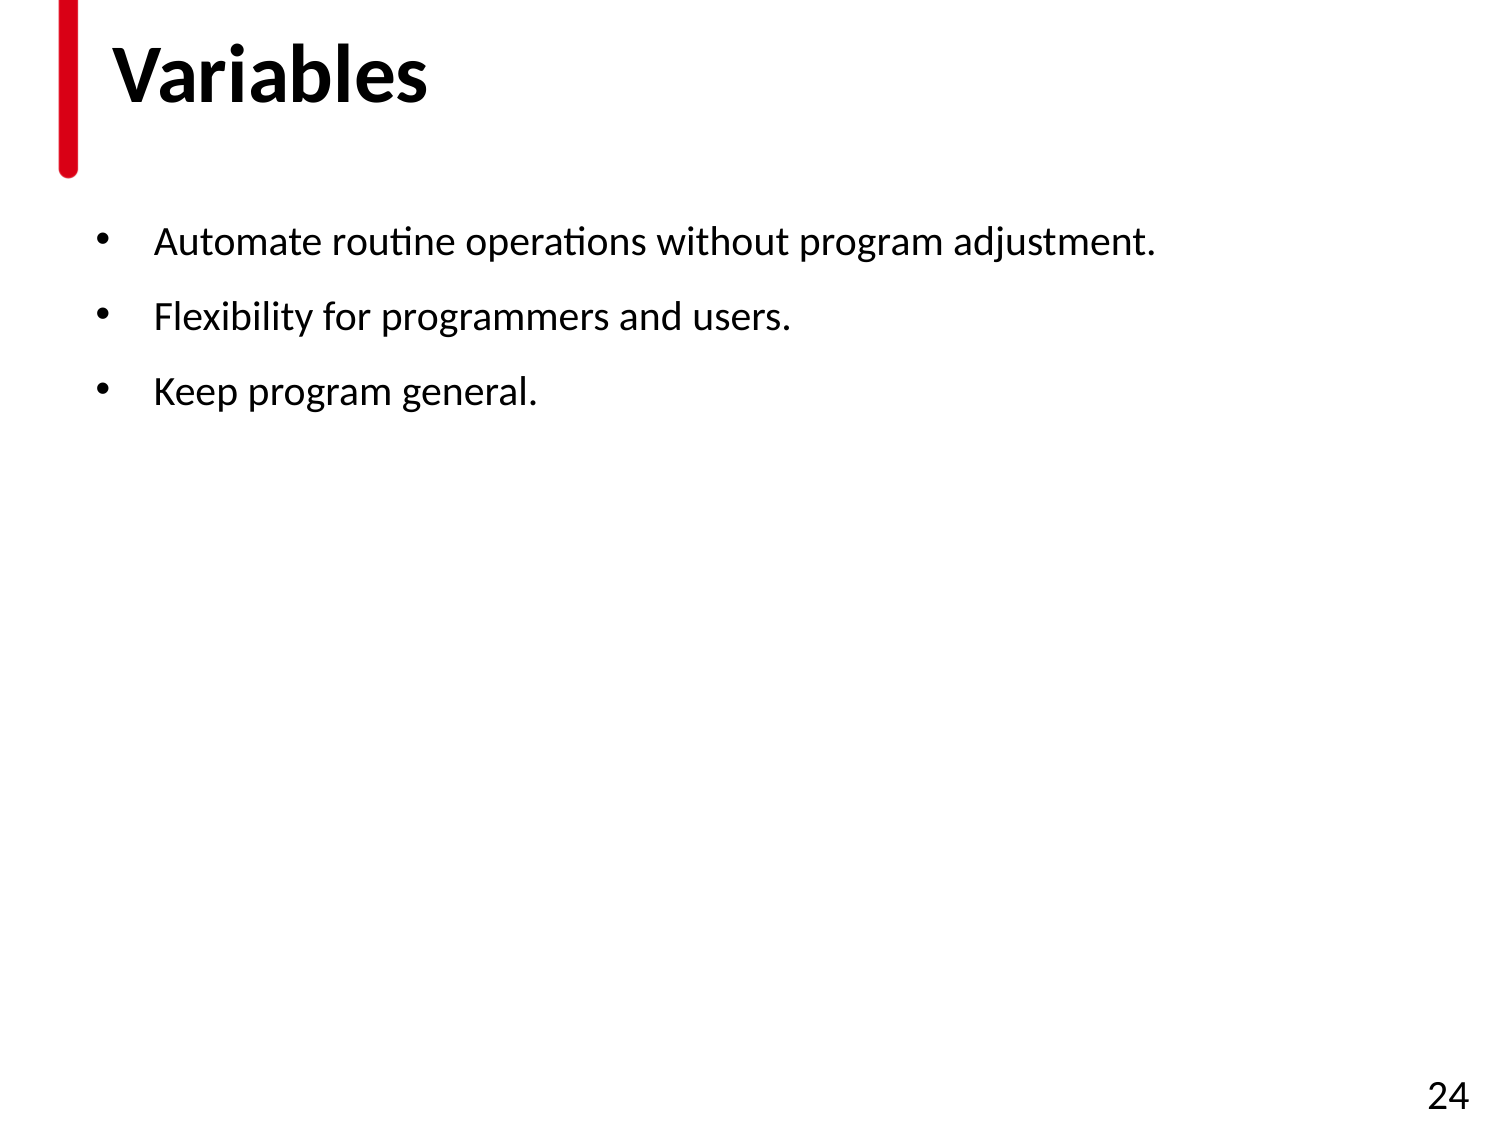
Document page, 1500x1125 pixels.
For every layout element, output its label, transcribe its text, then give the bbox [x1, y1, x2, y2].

title Variables [97, 0, 1425, 138]
list Automate routine operations without program adjustment. Flexibility for programmers and users. Keep program general. [80, 206, 1470, 701]
picture [57, 0, 81, 200]
